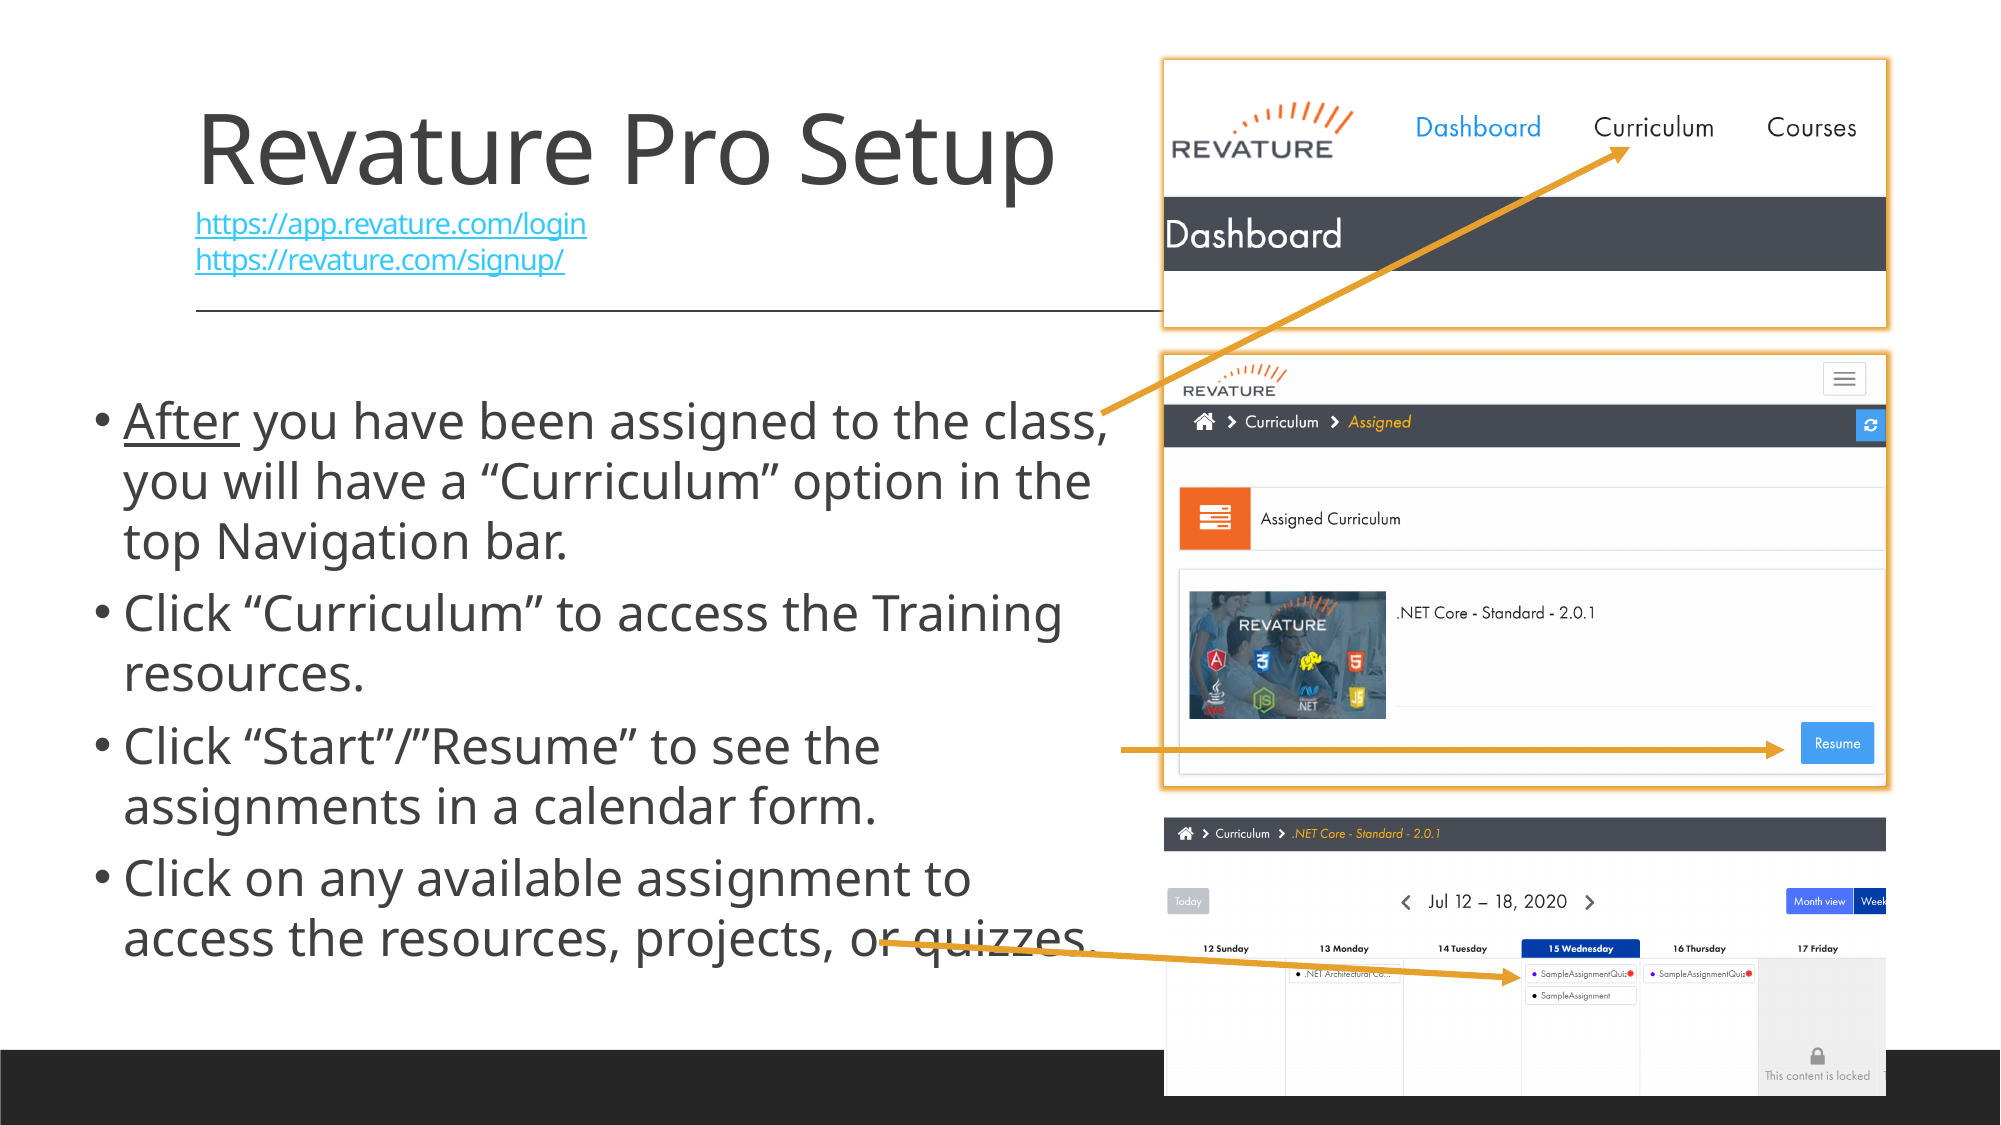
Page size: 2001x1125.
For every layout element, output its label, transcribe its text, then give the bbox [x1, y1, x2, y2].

picture [1164, 355, 1886, 786]
list After you have been assigned to the class, you will have a “Curriculum” option in the top Navigation bar. Click “Curriculum” to access the Training resources. Click “Start”/”Resume” to see the assignments in a calendar form. Click on any available assignment to access the resources, projects, or quizzes. [60, 306, 1121, 1050]
picture [1164, 814, 1886, 1096]
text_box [1100, 146, 1631, 415]
picture [1164, 60, 1886, 327]
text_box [878, 941, 1522, 979]
title Revature Pro Setup https://app.revature.com/login https://revature.com/signup/ [179, 47, 1830, 285]
